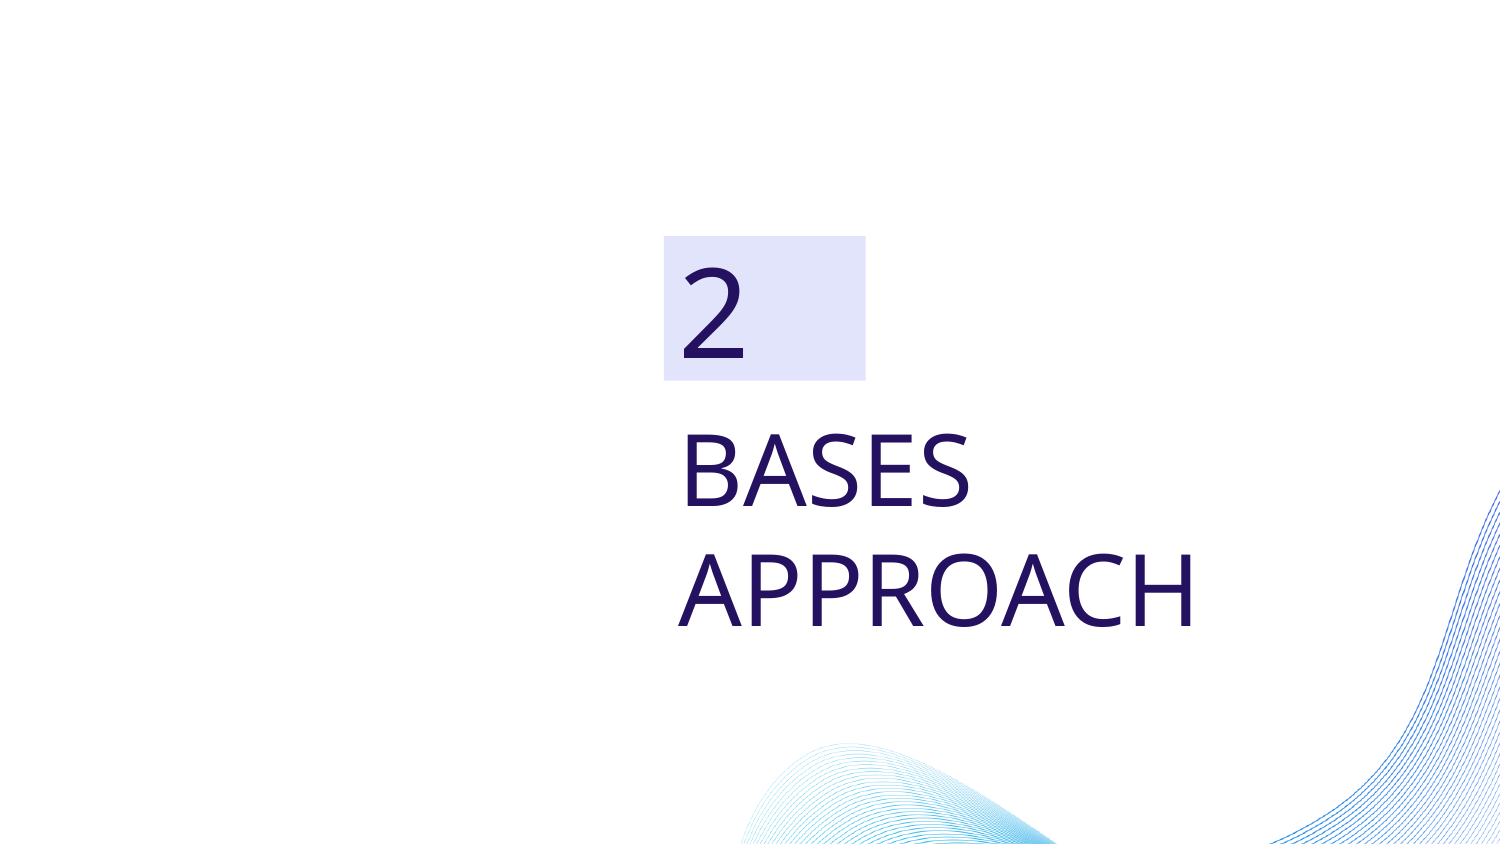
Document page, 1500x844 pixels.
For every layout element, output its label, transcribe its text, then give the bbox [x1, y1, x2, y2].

title 2 [663, 236, 866, 381]
title BASES APPROACH [663, 391, 1383, 659]
picture [724, 473, 1500, 844]
